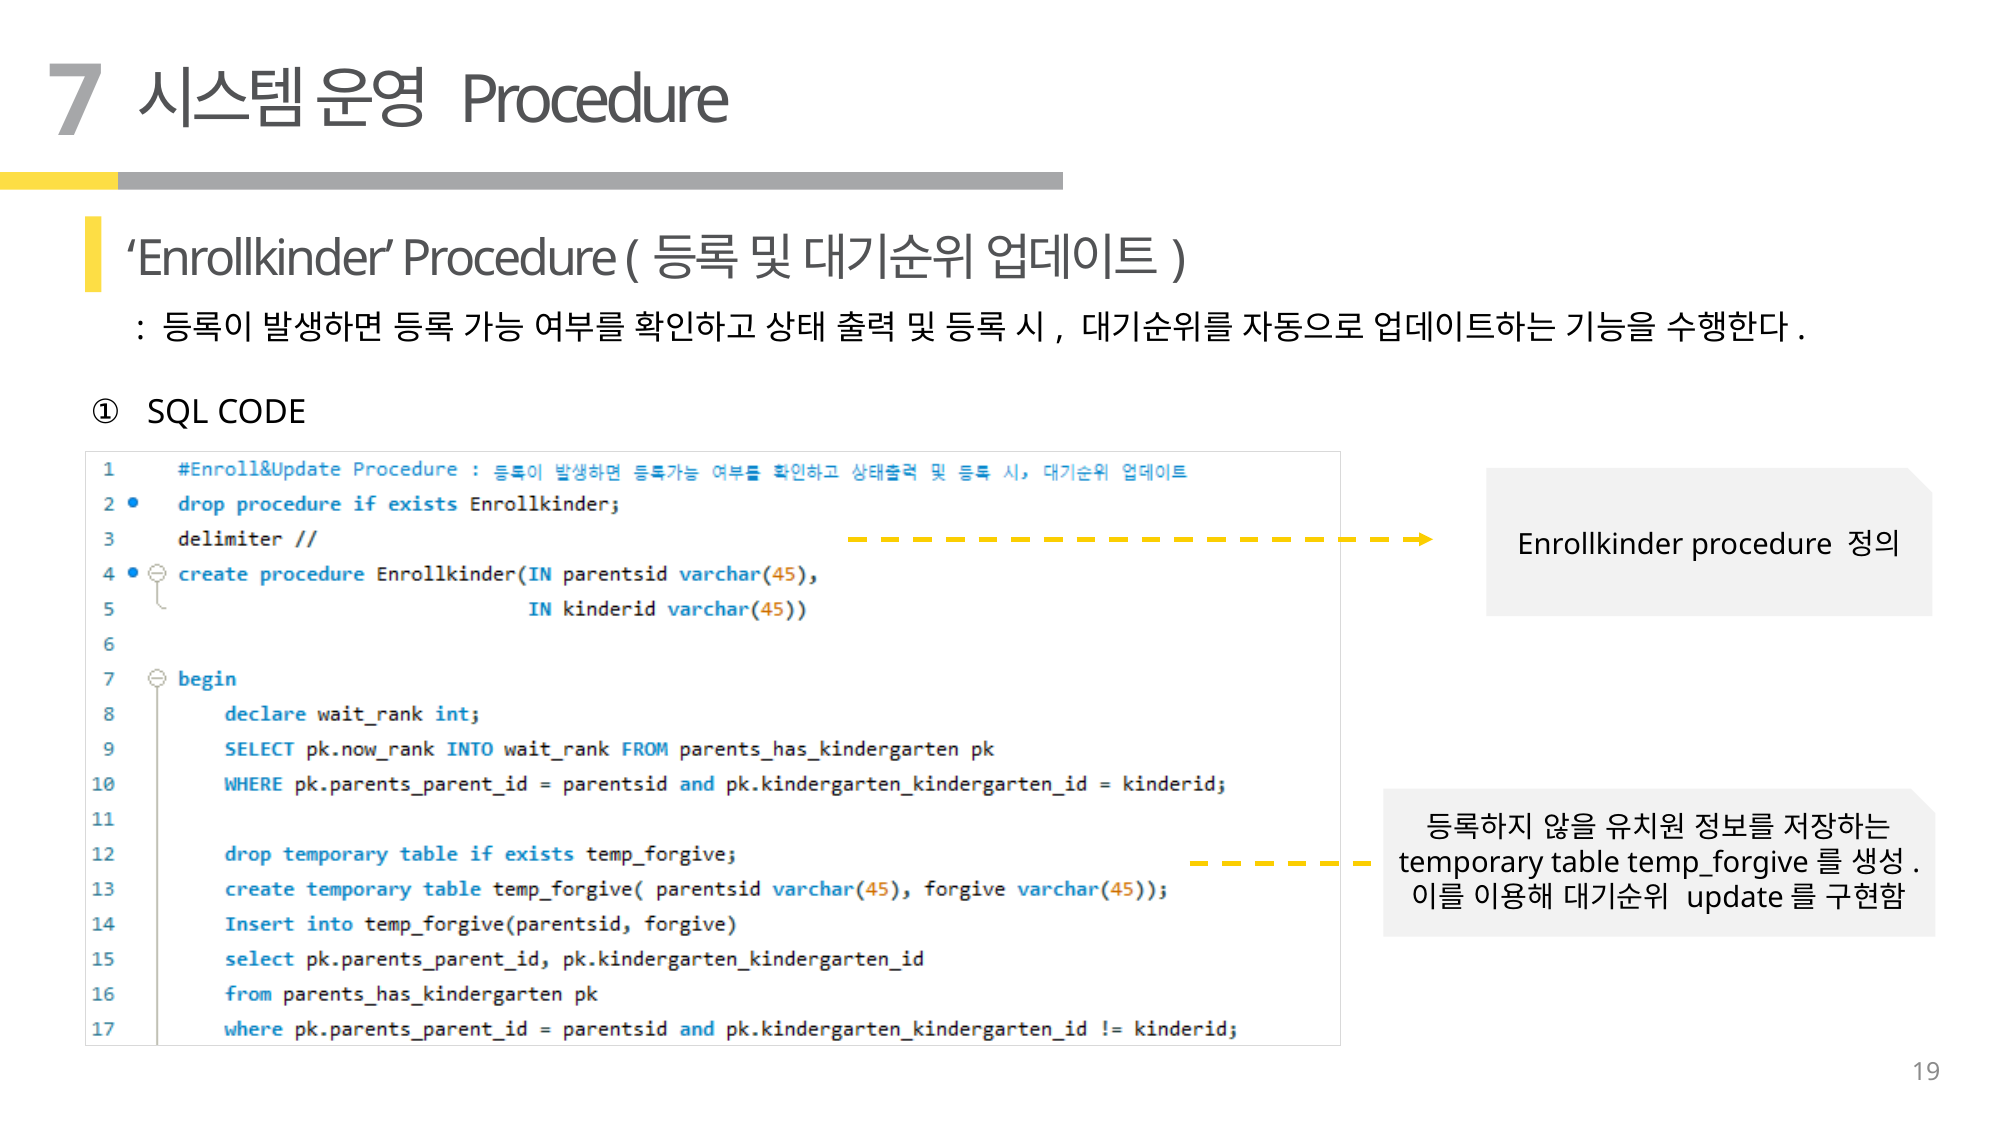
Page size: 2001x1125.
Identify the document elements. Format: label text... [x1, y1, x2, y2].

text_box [85, 216, 1368, 294]
text_box 시스템 운영 Procedure [121, 48, 899, 143]
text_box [1486, 467, 1933, 617]
text_box : 등록이 발생하면 등록 가능 여부를 확인하고 상태 출력 및 등록 시, 대기순위를 자동으로 업데이트하는 기능을 수행한다. [121, 279, 1924, 354]
text_box 7 [32, 27, 120, 163]
text_box [0, 171, 119, 191]
text_box SQL CODE [75, 363, 1879, 438]
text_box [1383, 788, 1936, 993]
slide_number 19 [1505, 1042, 1956, 1103]
picture [85, 451, 1341, 1047]
text_box [119, 171, 1064, 191]
